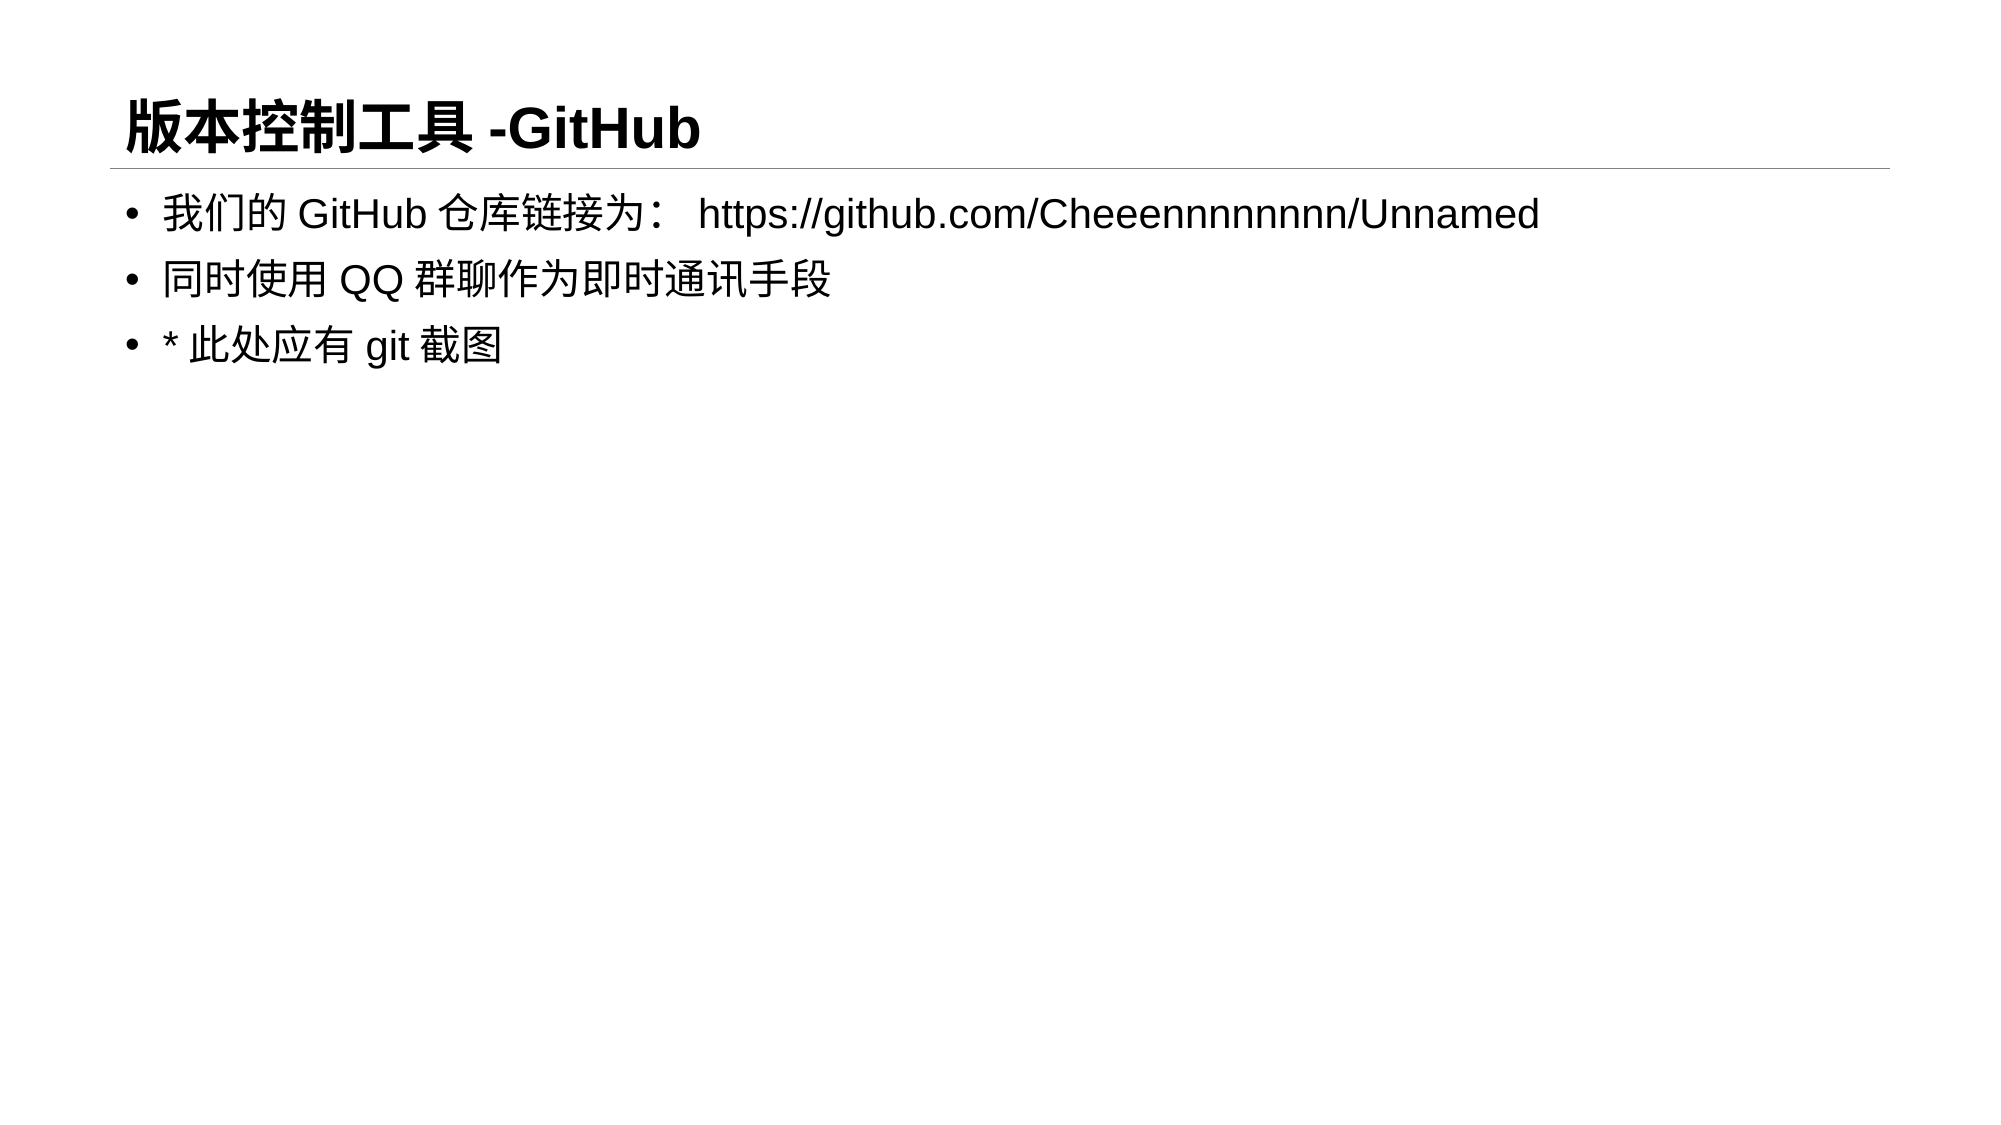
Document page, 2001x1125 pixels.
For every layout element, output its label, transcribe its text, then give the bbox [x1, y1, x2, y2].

title 版本控制工具-GitHub [109, 0, 1890, 169]
list 我们的GitHub仓库链接为：https://github.com/Cheeennnnnnnn/Unnamed 同时使用QQ群聊作为即时通讯手段 *此处应有git截图 [109, 185, 1890, 1007]
